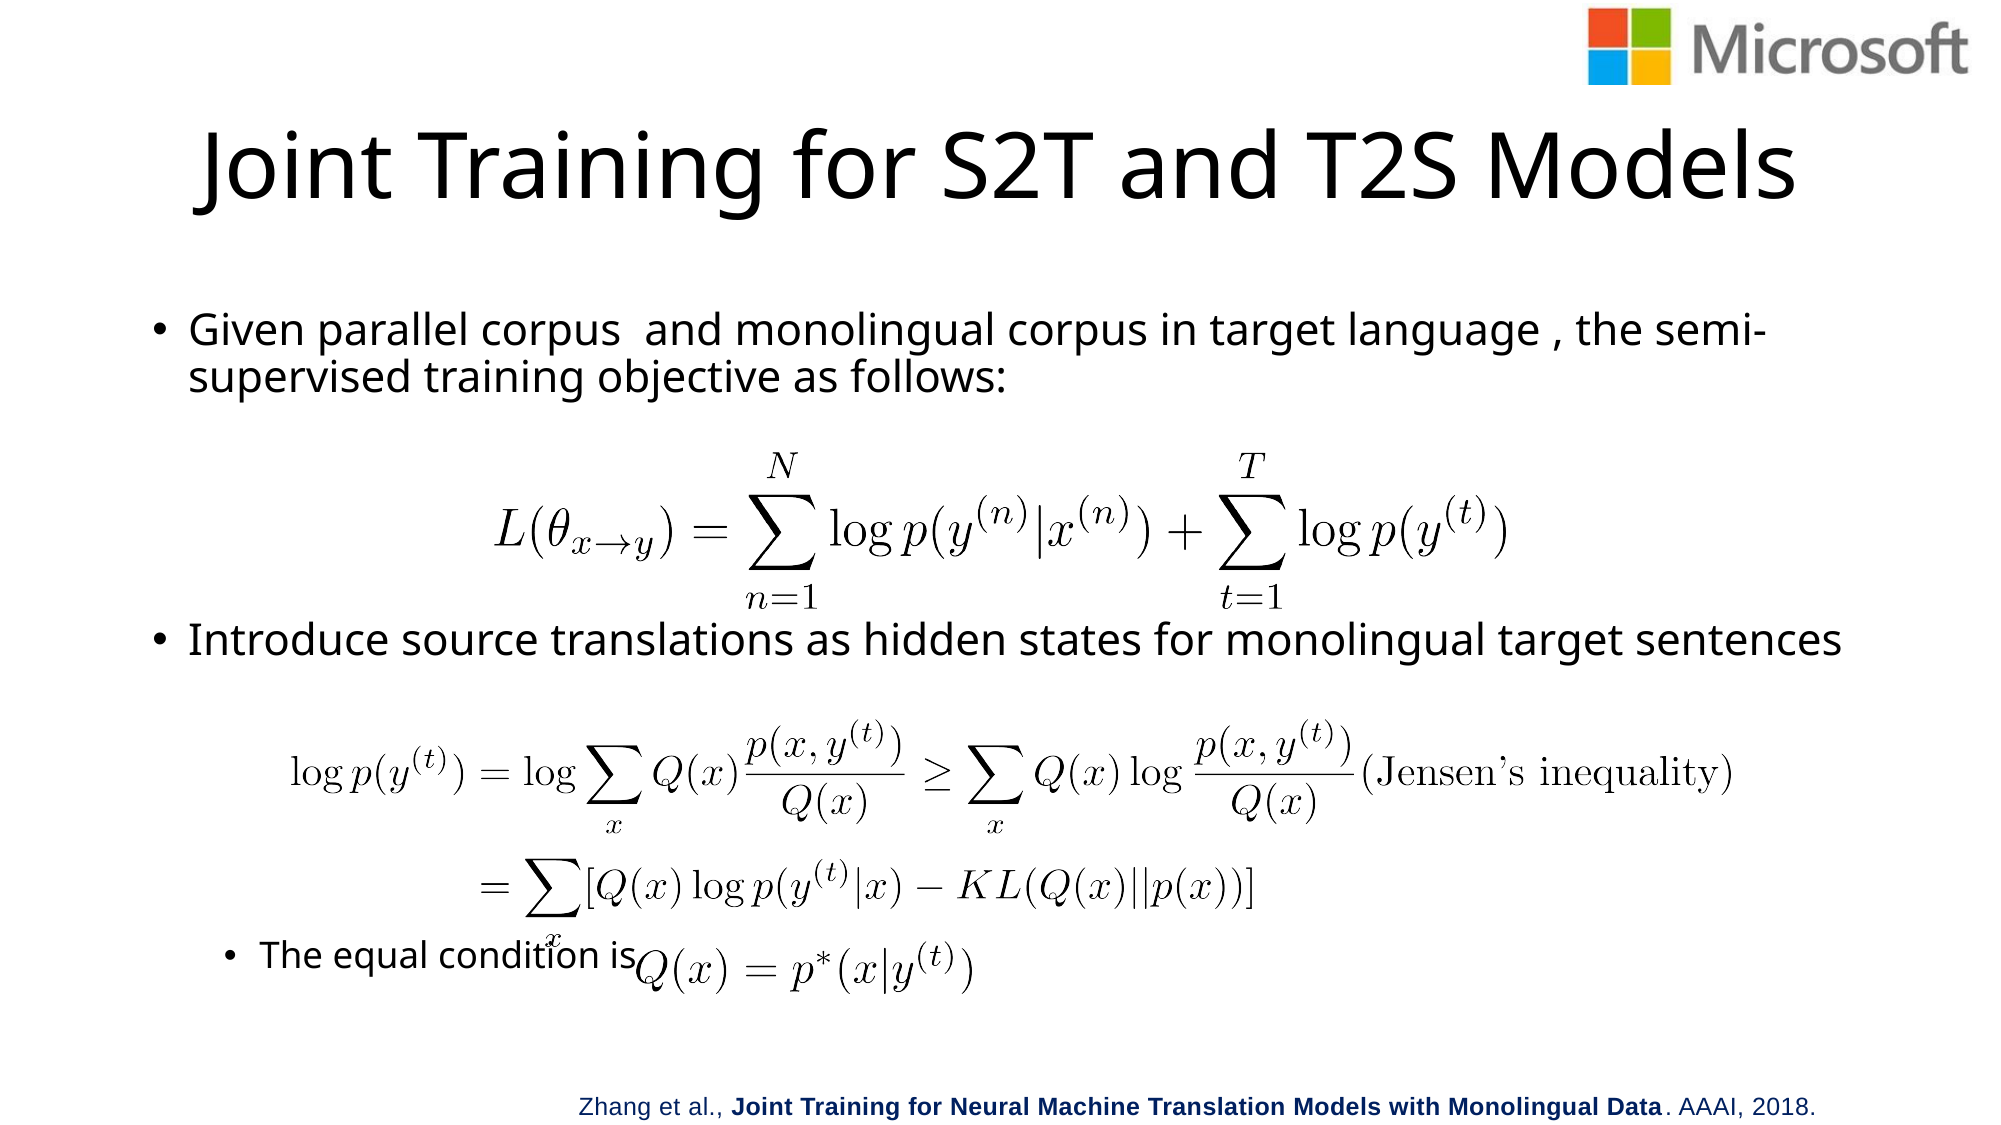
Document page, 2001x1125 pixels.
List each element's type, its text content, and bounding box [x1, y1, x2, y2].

text_box Zhang et al., Joint Training for Neural Machine Translation Models with Monolingual Data. AAAI, 2018. [520, 1093, 1875, 1121]
title Joint Training for S2T and T2S Models [137, 59, 1863, 278]
picture [494, 452, 1506, 609]
picture [291, 719, 1731, 994]
picture [1582, 3, 1976, 85]
